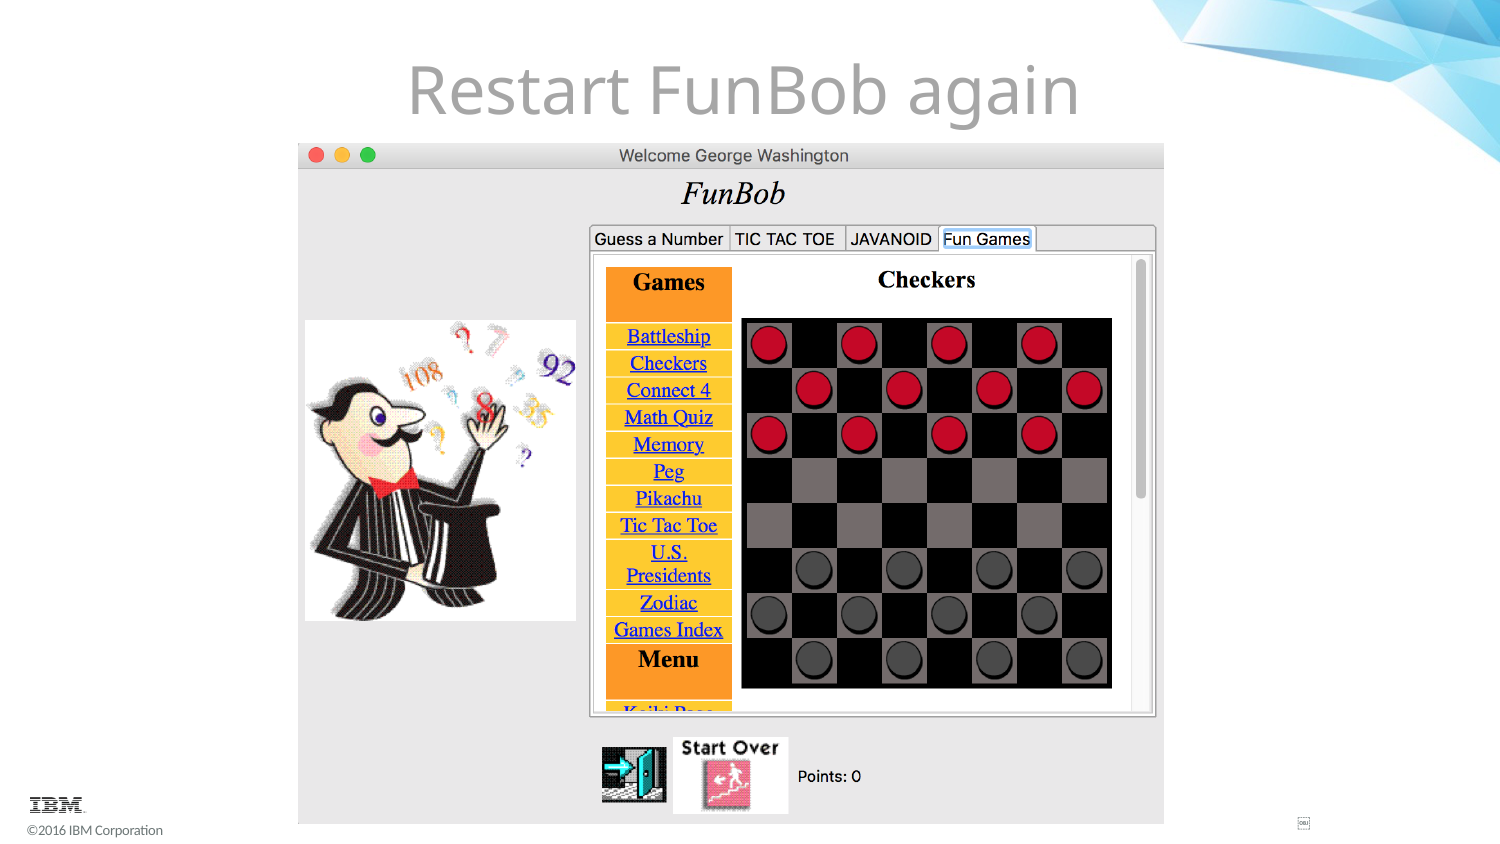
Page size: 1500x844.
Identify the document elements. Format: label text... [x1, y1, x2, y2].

title Restart FunBob again [42, 42, 1446, 134]
picture [0, 0, 1500, 844]
